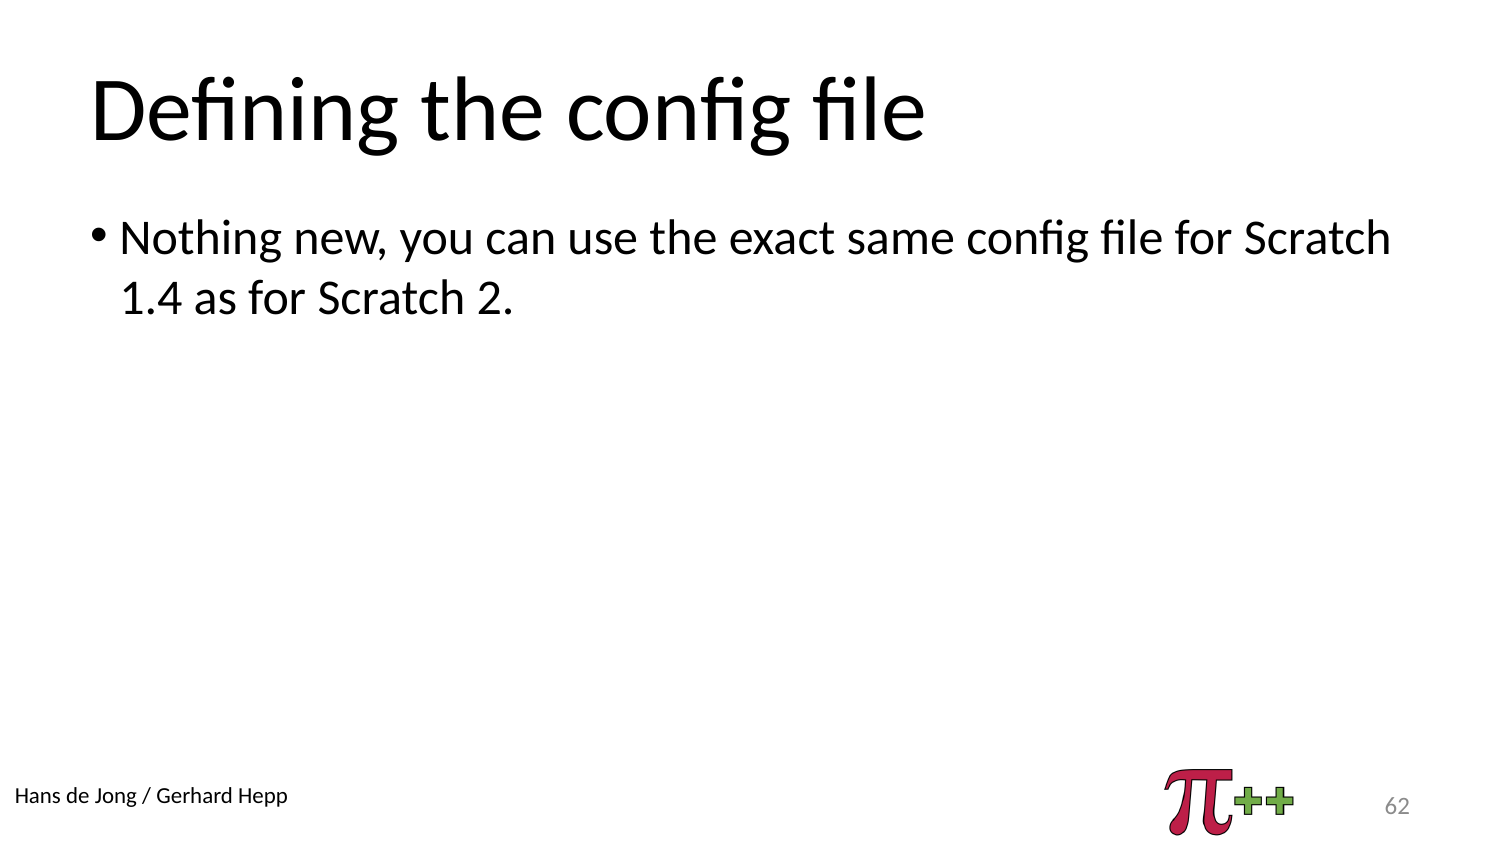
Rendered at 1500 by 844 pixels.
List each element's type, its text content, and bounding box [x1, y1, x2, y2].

picture [1163, 768, 1294, 836]
slide_number 62 [1340, 782, 1425, 827]
title Defining the config file [75, 33, 1425, 175]
list Nothing new, you can use the exact same config file for Scratch 1.4 as for Scratch 2. [75, 196, 1425, 754]
